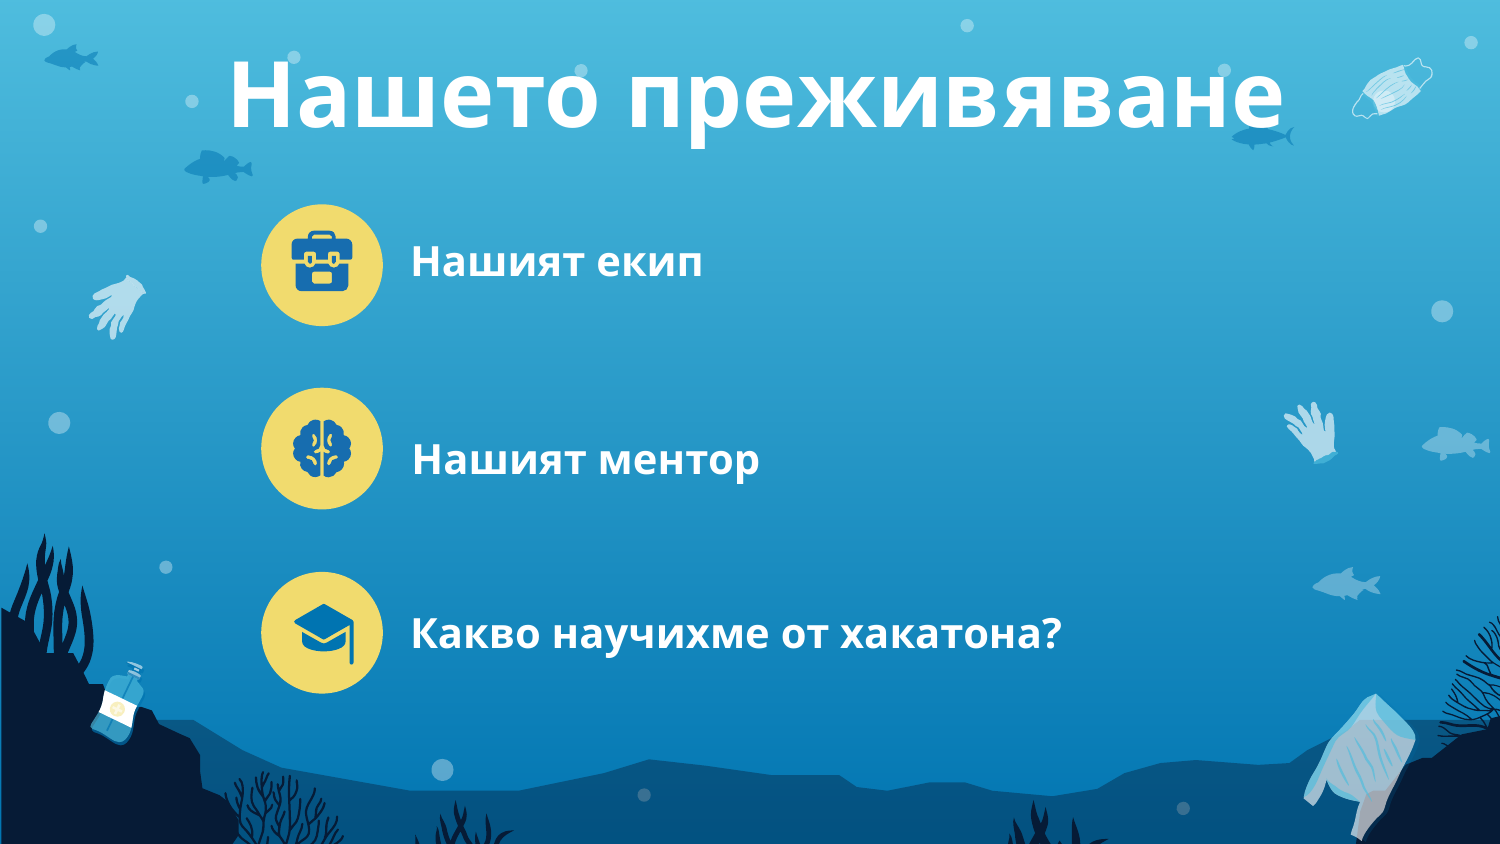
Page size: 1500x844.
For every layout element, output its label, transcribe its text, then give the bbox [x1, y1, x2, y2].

title Нашият екип [394, 225, 1239, 294]
title Нашият ментор [396, 423, 1240, 492]
title Какво научихме от хакатона? [394, 597, 1239, 667]
title Нашето преживяване [124, 44, 1389, 139]
text_box [261, 387, 383, 510]
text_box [292, 419, 352, 478]
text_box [1282, 401, 1339, 465]
text_box [261, 204, 383, 327]
text_box [261, 571, 383, 694]
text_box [293, 603, 354, 665]
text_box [291, 230, 353, 292]
